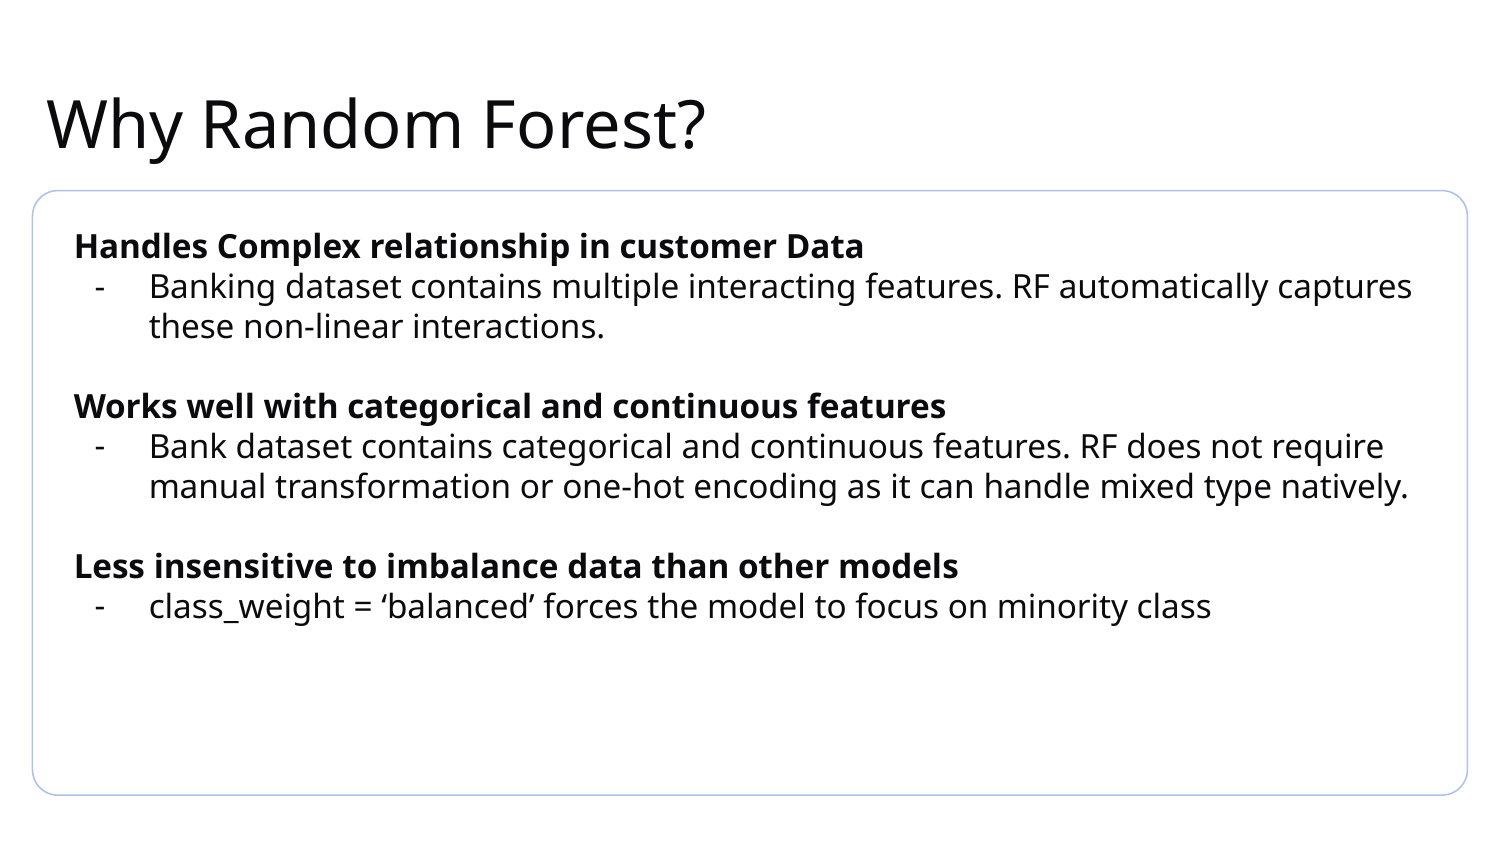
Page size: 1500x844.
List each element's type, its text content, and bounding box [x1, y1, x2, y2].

title Why Random Forest? [31, 67, 1296, 165]
list Handles Complex relationship in customer Data Banking dataset contains multiple interacting features. RF automatically captures these non-linear interactions. Works well with categorical and continuous features Bank dataset contains categorical and continuous features. RF does not require manual transformation or one-hot encoding as it can handle mixed type natively. Less insensitive to imbalance data than other models class_weight = ‘balanced’ forces the model to focus on minority class [58, 210, 1450, 776]
